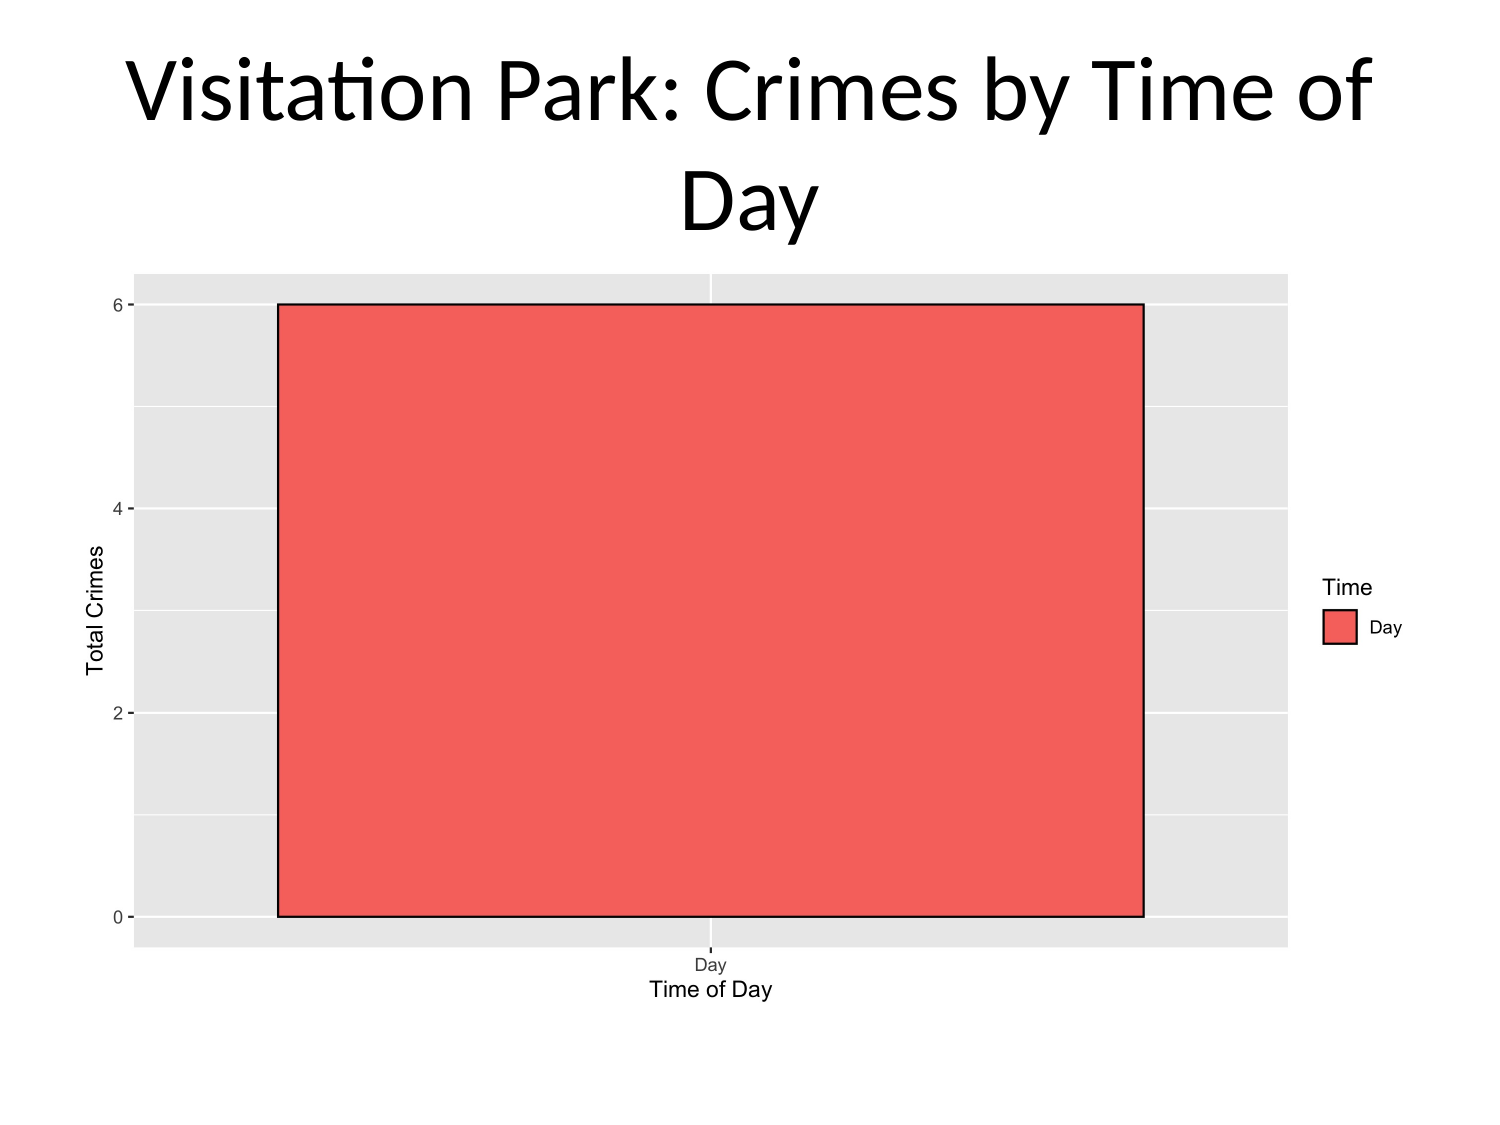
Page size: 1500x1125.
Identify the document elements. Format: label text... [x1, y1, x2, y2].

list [74, 262, 1426, 1013]
title Visitation Park: Crimes by Time of Day [75, 45, 1425, 233]
